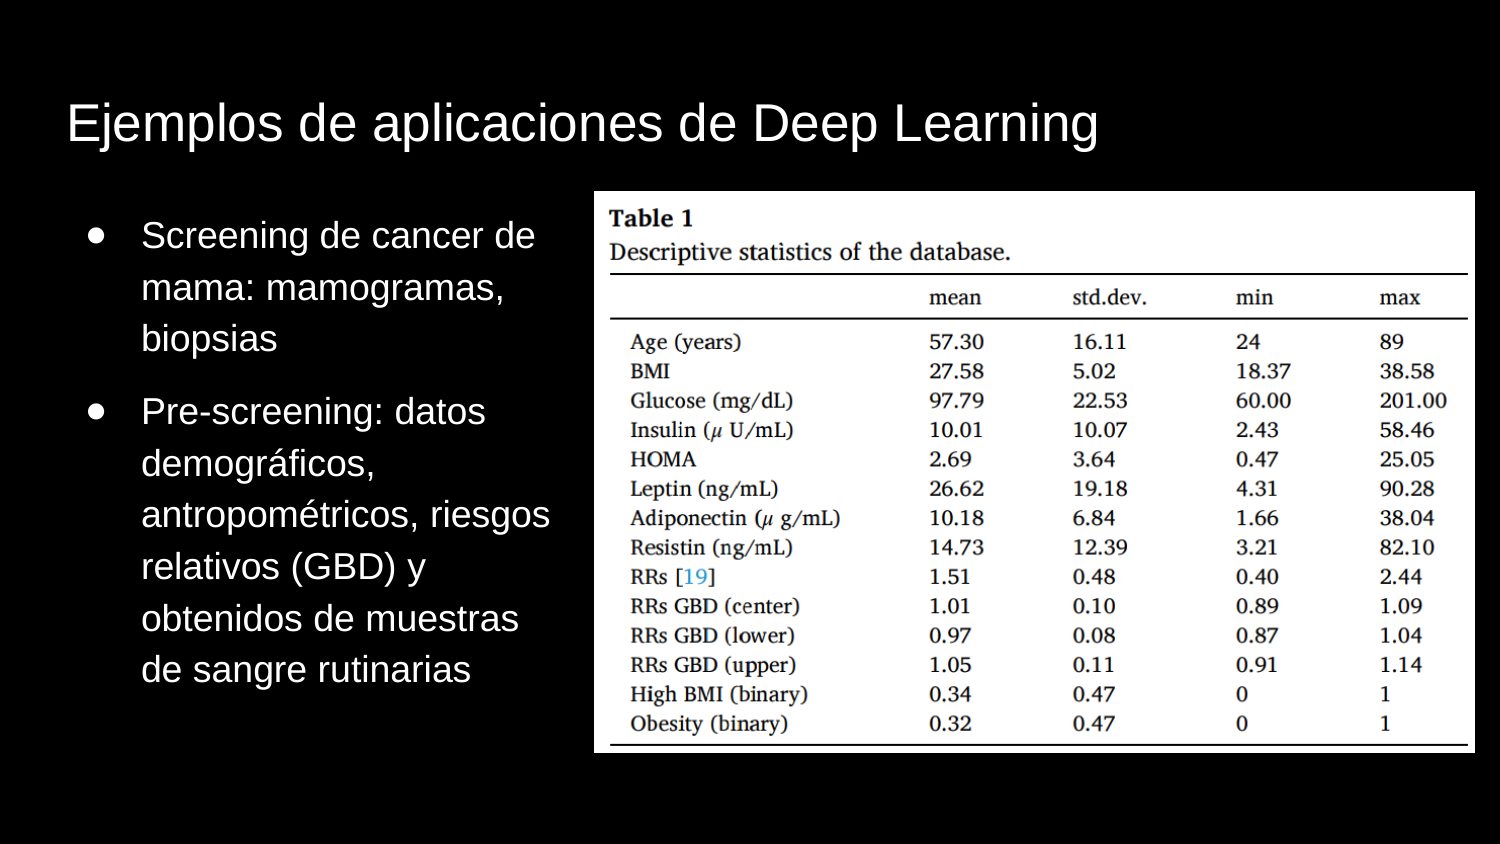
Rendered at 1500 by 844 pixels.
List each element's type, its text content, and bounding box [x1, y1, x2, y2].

picture [594, 191, 1476, 754]
list Screening de cancer de mama: mamogramas, biopsias Pre-screening: datos demográficos, antropométricos, riesgos relativos (GBD) y obtenidos de muestras de sangre rutinarias [51, 189, 570, 750]
title Ejemplos de aplicaciones de Deep Learning [51, 72, 1449, 167]
